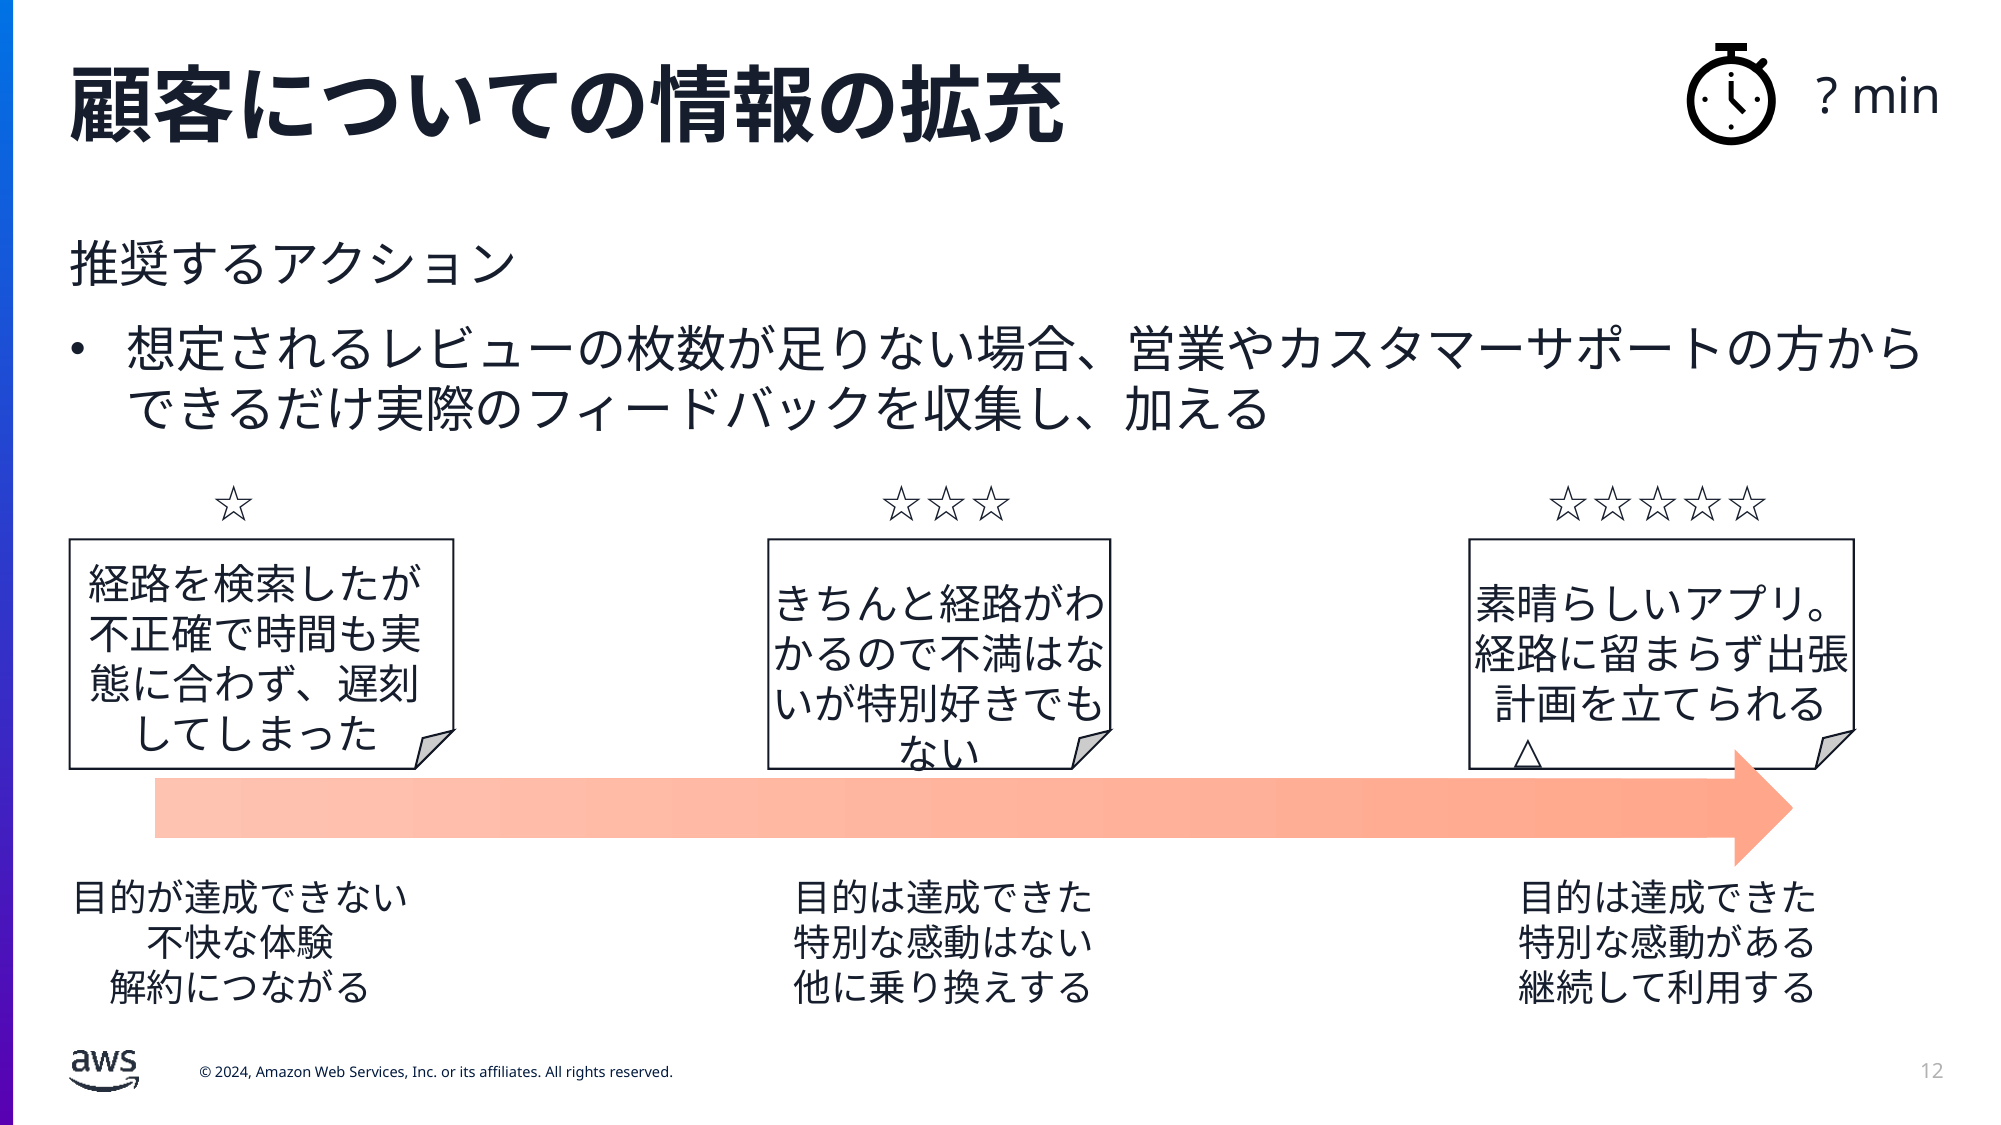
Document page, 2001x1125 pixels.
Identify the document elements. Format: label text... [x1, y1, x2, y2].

text_box ☆☆☆ [782, 463, 1111, 538]
text_box ? min [1794, 56, 1983, 131]
title 顧客についての情報の拡充 [69, 56, 1944, 163]
text_box [1468, 538, 1858, 770]
text_box 目的が達成できない 不快な体験 解約につながる [69, 866, 412, 1017]
slide_number 12 [1493, 1041, 1944, 1102]
text_box [767, 538, 1114, 770]
text_box 素晴らしいアプリ。経路に留まらず出張計画を立てられる [1469, 570, 1854, 736]
text_box [153, 746, 1795, 866]
text_box △ [1469, 718, 1587, 777]
list 推奨するアクション 想定されるレビューの枚数が足りない場合、営業やカスタマーサポートの方からできるだけ実際のフィードバックを収集し、加える [69, 224, 1944, 448]
text_box ☆☆☆☆☆ [1493, 463, 1822, 538]
picture [69, 1050, 139, 1092]
text_box [68, 538, 457, 770]
text_box きちんと経路がわかるので不満はないが特別好きでもない [768, 570, 1111, 777]
text_box 目的は達成できた 特別な感動がある 継続して利用する [1497, 866, 1840, 1017]
text_box ☆ [69, 463, 398, 538]
text_box 目的は達成できた 特別な感動はない 他に乗り換えする [772, 866, 1115, 1017]
text_box 経路を検索したが不正確で時間も実態に合わず、遅刻してしまった [84, 550, 426, 766]
picture [1668, 31, 1794, 157]
